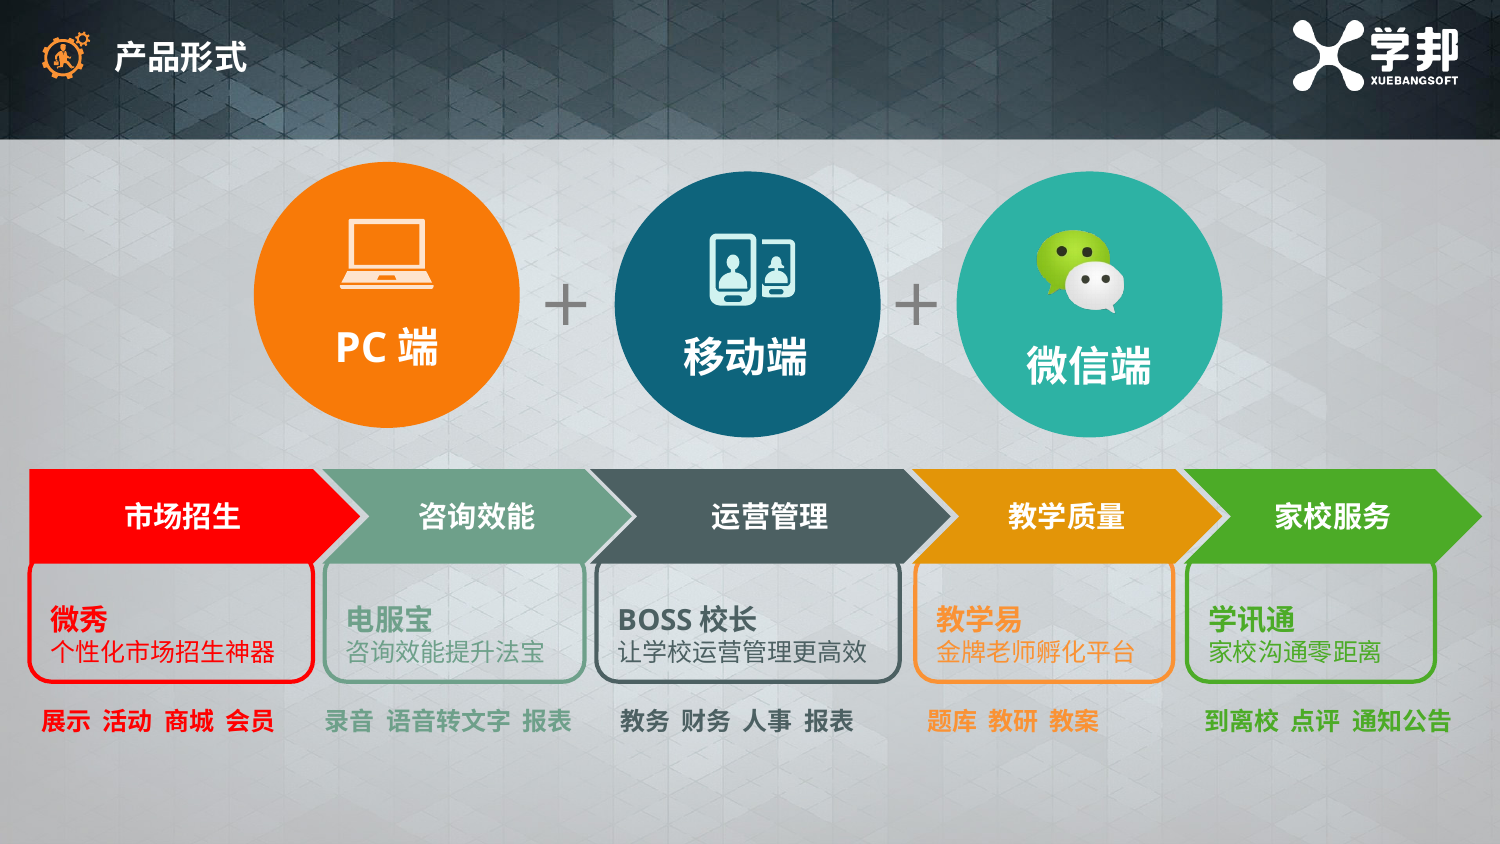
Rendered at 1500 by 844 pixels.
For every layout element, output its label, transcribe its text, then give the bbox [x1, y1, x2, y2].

text_box 教务 财务 人事 报表 [620, 705, 892, 736]
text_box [253, 161, 1223, 438]
text_box 展示 活动 商城 会员 [41, 705, 313, 736]
title 产品形式 [99, 33, 550, 80]
text_box 录音 语音转文字 报表 [324, 705, 597, 736]
picture [0, 0, 1500, 844]
text_box [41, 31, 91, 80]
text_box 题库 教研 教案 [927, 705, 1187, 736]
text_box 到离校 点评 通知公告 [1187, 705, 1459, 736]
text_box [29, 468, 1483, 682]
